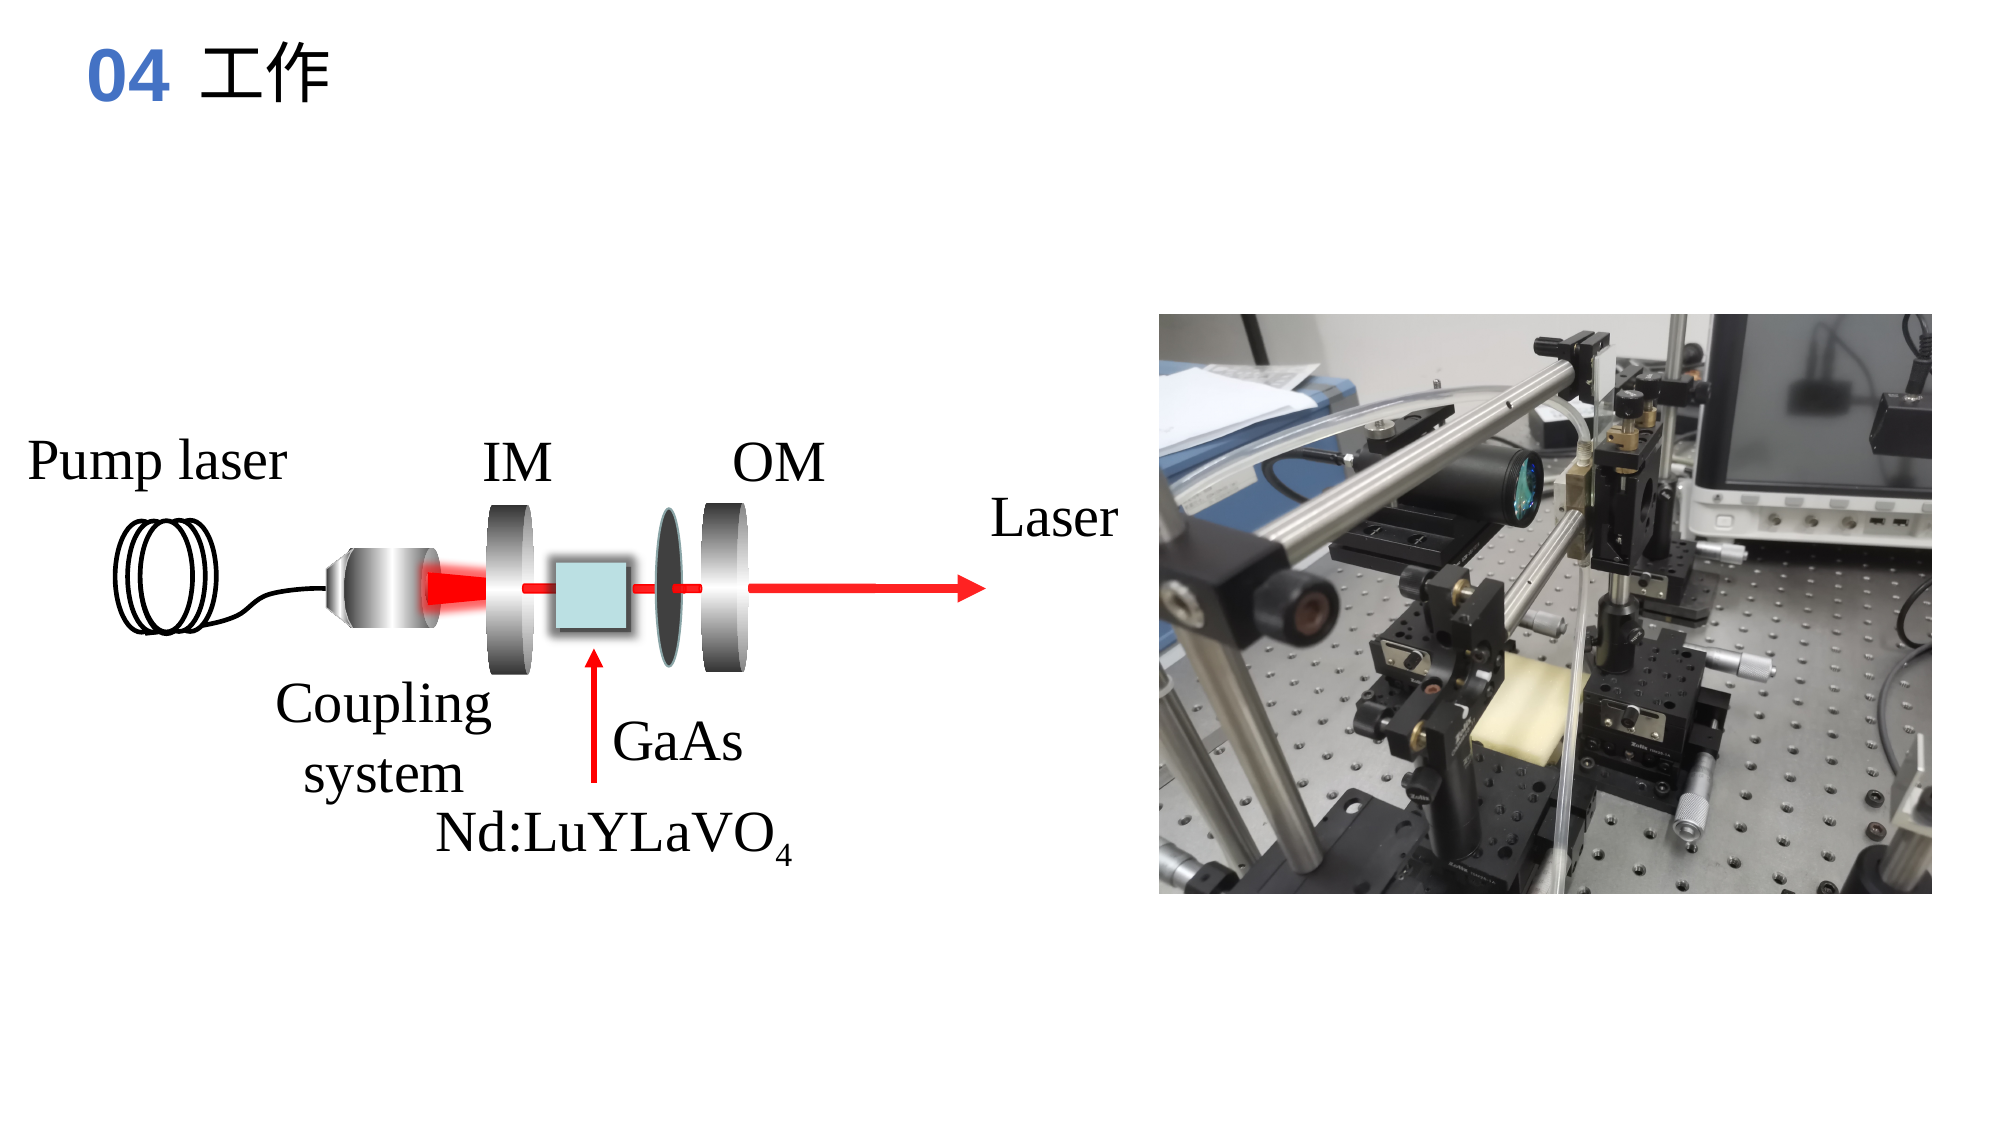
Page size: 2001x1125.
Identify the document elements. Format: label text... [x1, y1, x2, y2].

text_box 04 [71, 18, 186, 124]
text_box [12, 413, 1136, 872]
picture [1159, 314, 1932, 894]
text_box 工作 [183, 23, 1323, 119]
